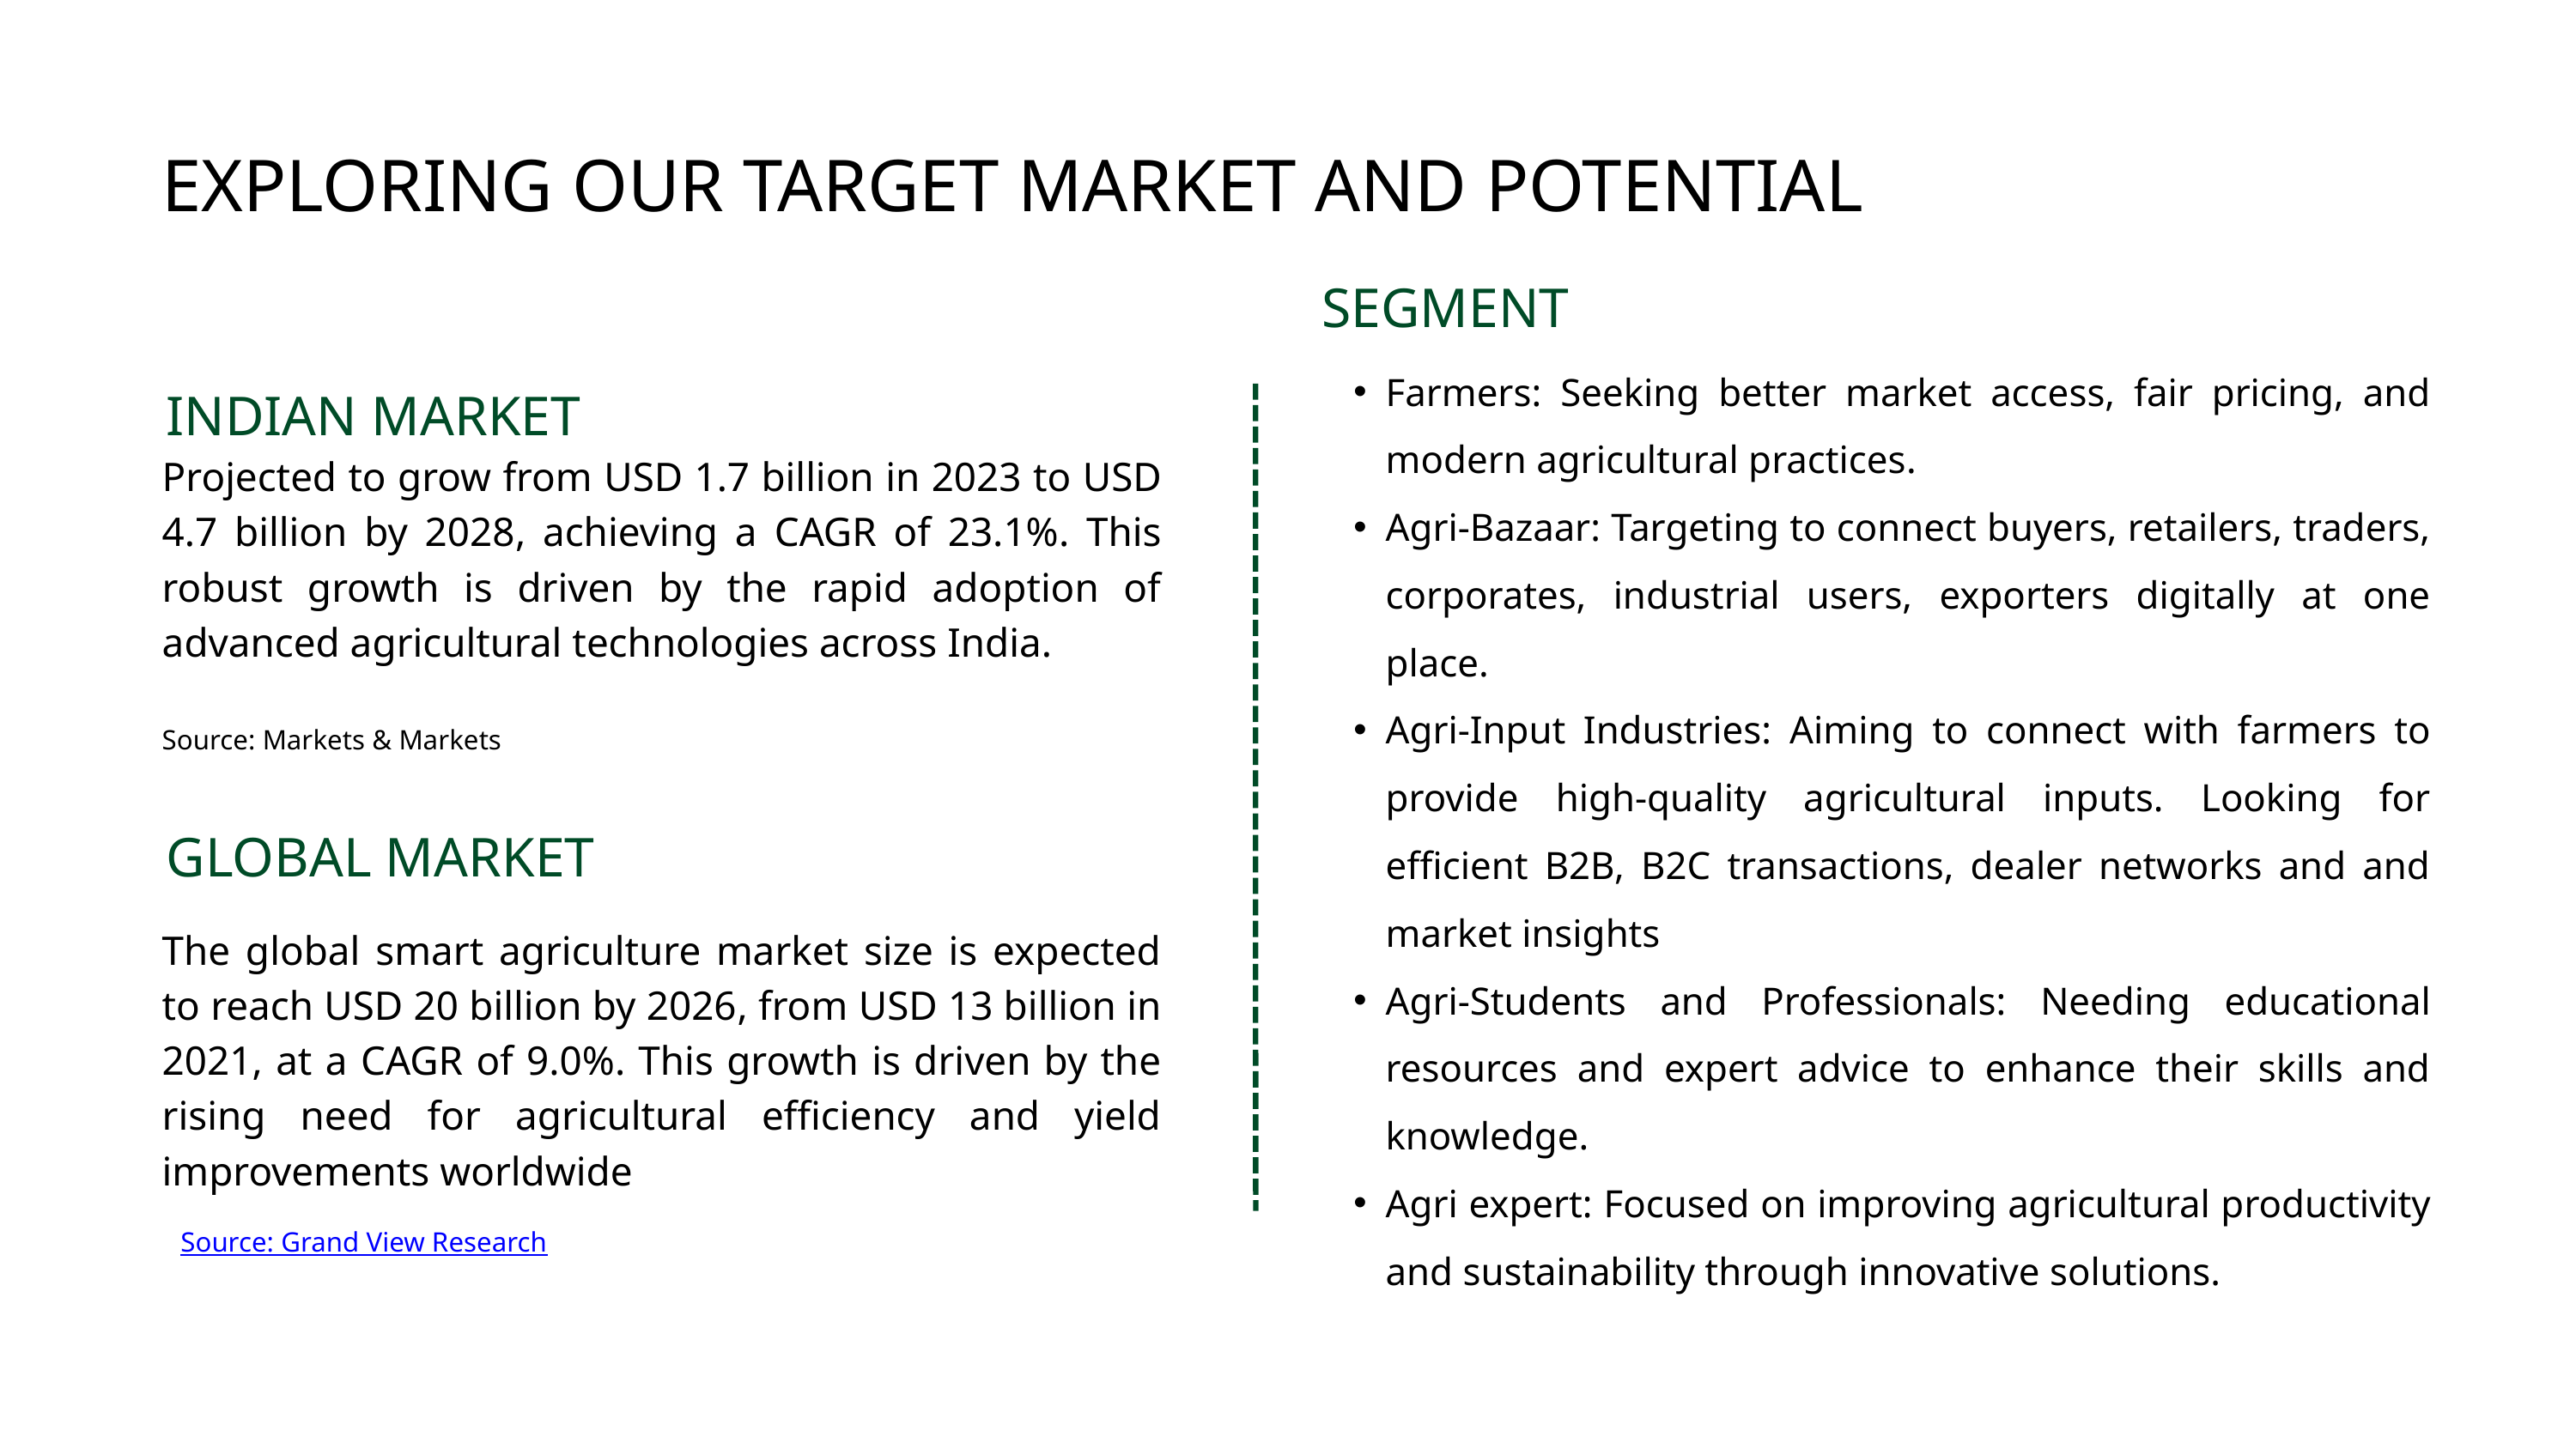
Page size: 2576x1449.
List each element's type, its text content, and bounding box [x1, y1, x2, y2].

text_box INDIAN MARKET [161, 371, 600, 447]
text_box SEGMENT [1321, 263, 1692, 338]
text_box Projected to grow from USD 1.7 billion in 2023 to USD 4.7 billion by 2028, achieving a CAGR of 23.1%. This robust growth is driven by the rapid adoption of advanced agricultural technologies across India. [161, 444, 1162, 665]
text_box Source: Grand View Research [180, 1224, 1181, 1262]
text_box EXPLORING OUR TARGET MARKET AND POTENTIAL [161, 125, 2050, 227]
text_box GLOBAL MARKET [159, 812, 603, 888]
text_box Farmers: Seeking better market access, fair pricing, and modern agricultural practices. Agri-Bazaar: Targeting to connect buyers, retailers, traders, corporates, industrial users, exporters digitally at one place. Agri-Input Industries: Aiming to connect with farmers to provide high-quality agricultural inputs. Looking for efficient B2B, B2C transactions, dealer networks and and market insights Agri-Students and Professionals: Needing educational resources and expert advice to enhance their skills and knowledge. Agri expert: Focused on improving agricultural productivity and sustainability through innovative solutions. [1321, 345, 2432, 1293]
text_box Source: Markets & Markets [161, 717, 1162, 755]
text_box The global smart agriculture market size is expected to reach USD 20 billion by 2026, from USD 13 billion in 2021, at a CAGR of 9.0%. This growth is driven by the rising need for agricultural efficiency and yield improvements worldwide [161, 918, 1162, 1194]
